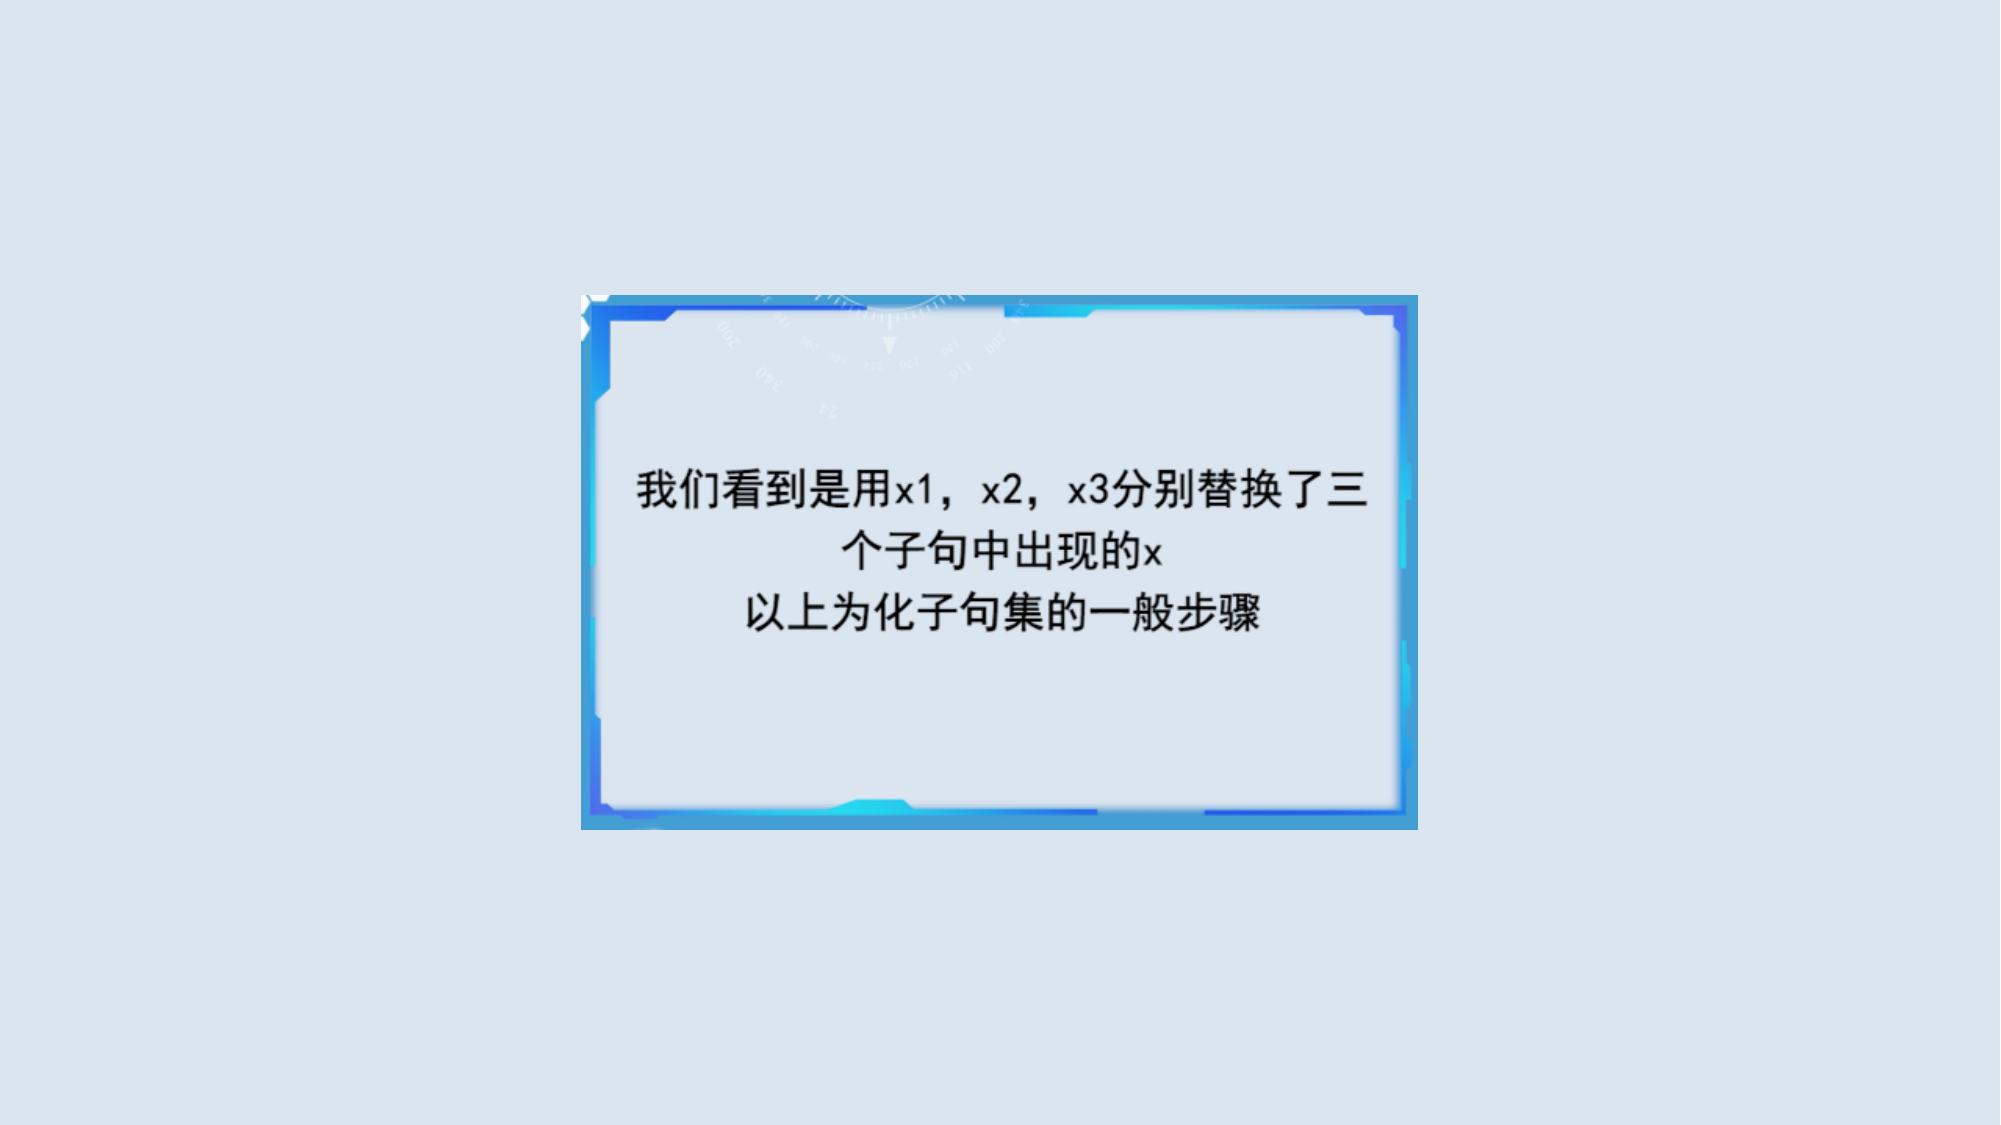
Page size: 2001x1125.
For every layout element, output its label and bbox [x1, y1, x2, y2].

picture [581, 295, 1419, 830]
